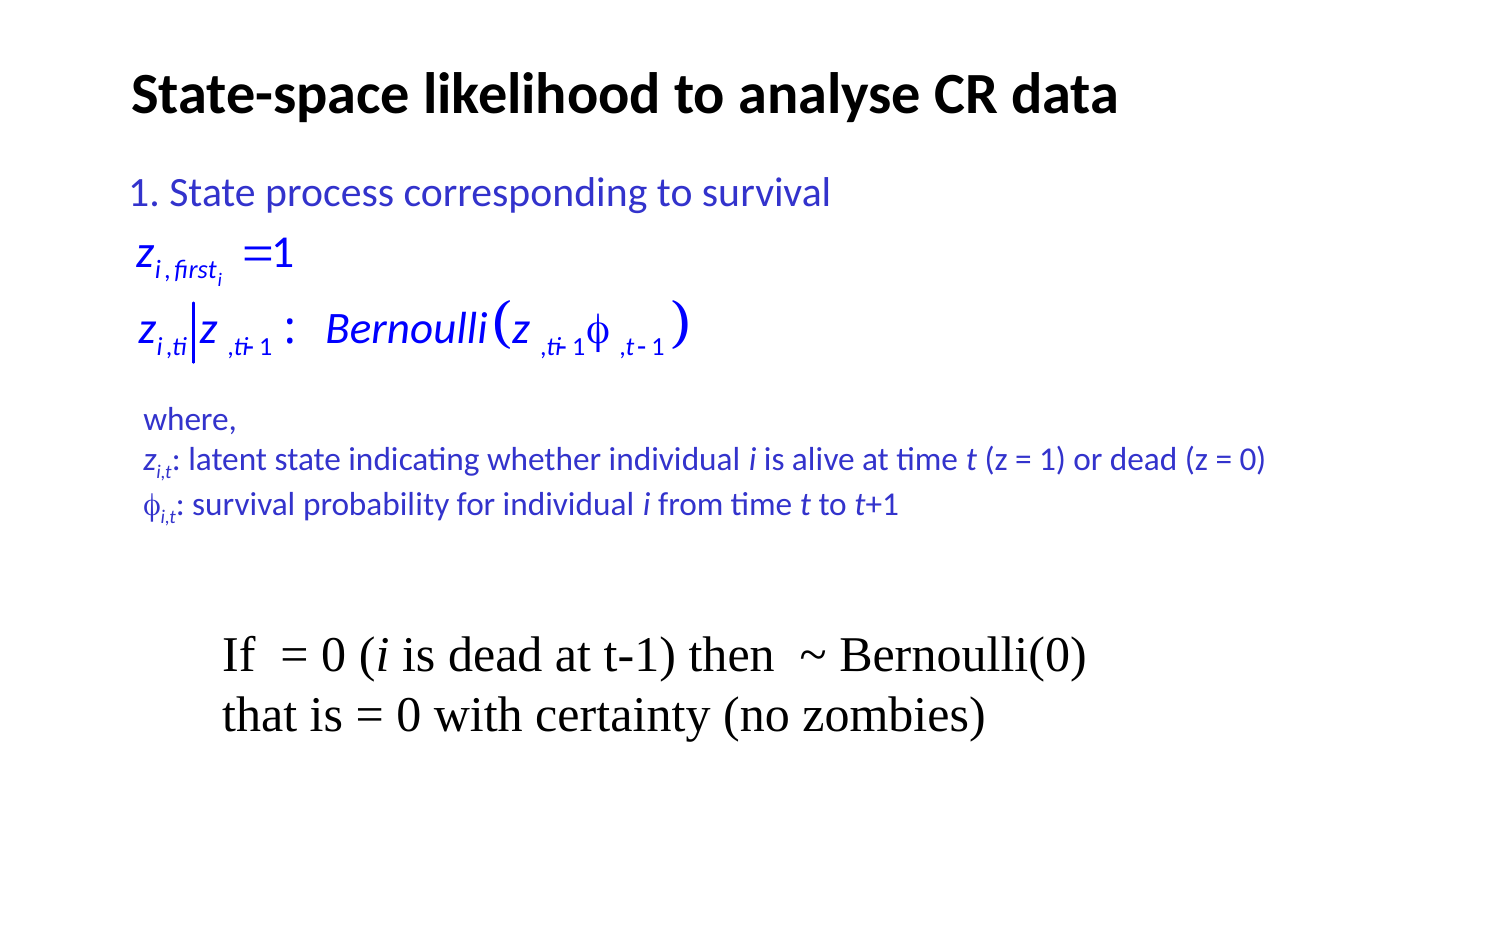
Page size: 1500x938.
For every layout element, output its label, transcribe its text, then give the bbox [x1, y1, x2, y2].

text_box State-space likelihood to analyse CR data [116, 47, 1135, 133]
text_box where, zi,t: latent state indicating whether individual i is alive at time t (z = 1) or dead (z = 0) i,t: survival probability for individual i from time t to t+1 [128, 389, 1425, 535]
text_box 1. State process corresponding to survival [113, 157, 847, 222]
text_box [128, 221, 301, 295]
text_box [130, 294, 694, 371]
